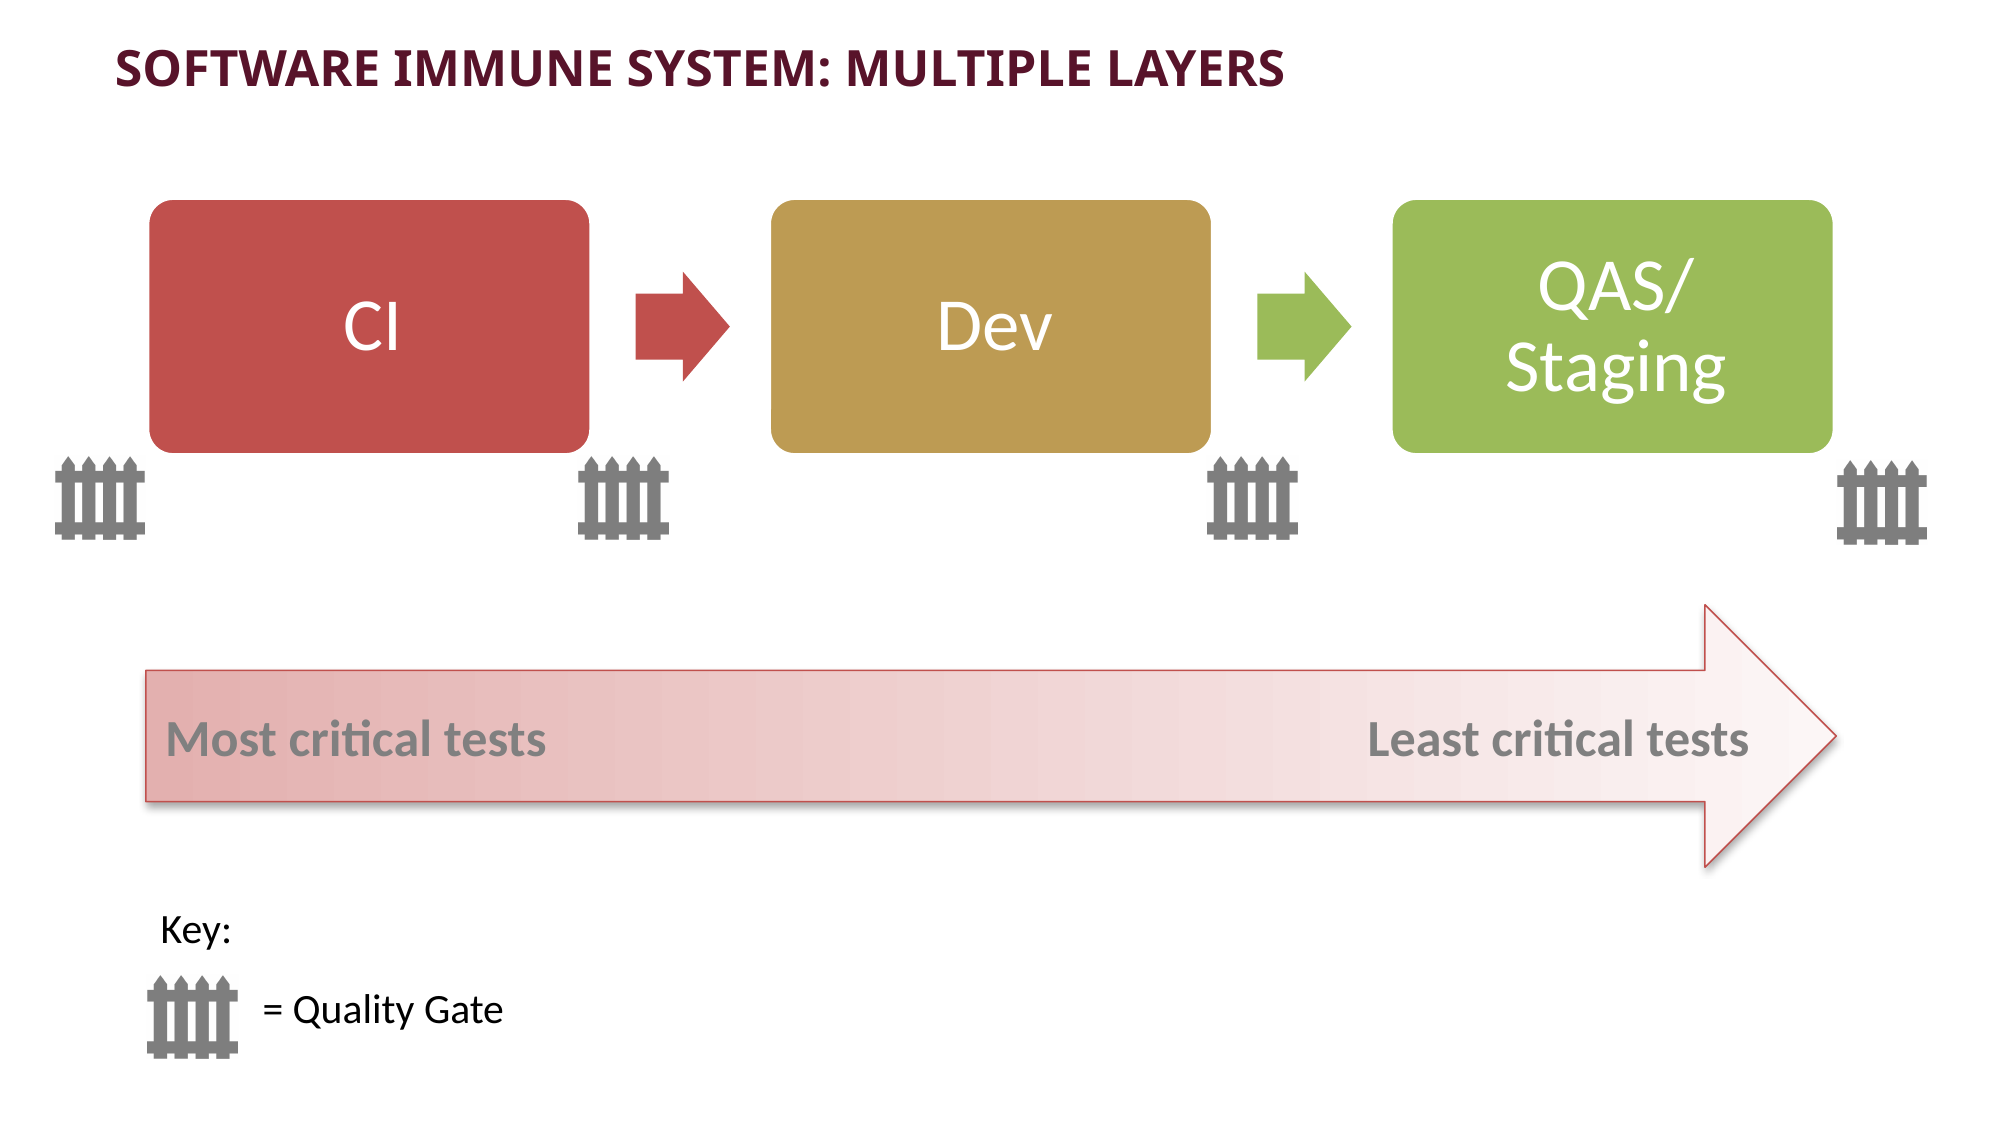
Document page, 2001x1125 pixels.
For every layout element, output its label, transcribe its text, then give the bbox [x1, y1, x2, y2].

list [145, 197, 1837, 456]
text_box = Quality Gate [240, 974, 964, 1040]
picture [577, 454, 670, 541]
title Software immune system: multiple layers [99, 4, 1900, 128]
text_box Key: [145, 894, 624, 960]
picture [146, 974, 239, 1060]
picture [53, 454, 146, 541]
picture [1835, 459, 1929, 545]
text_box Most critical tests Least critical tests [145, 604, 1837, 868]
picture [1206, 454, 1299, 541]
